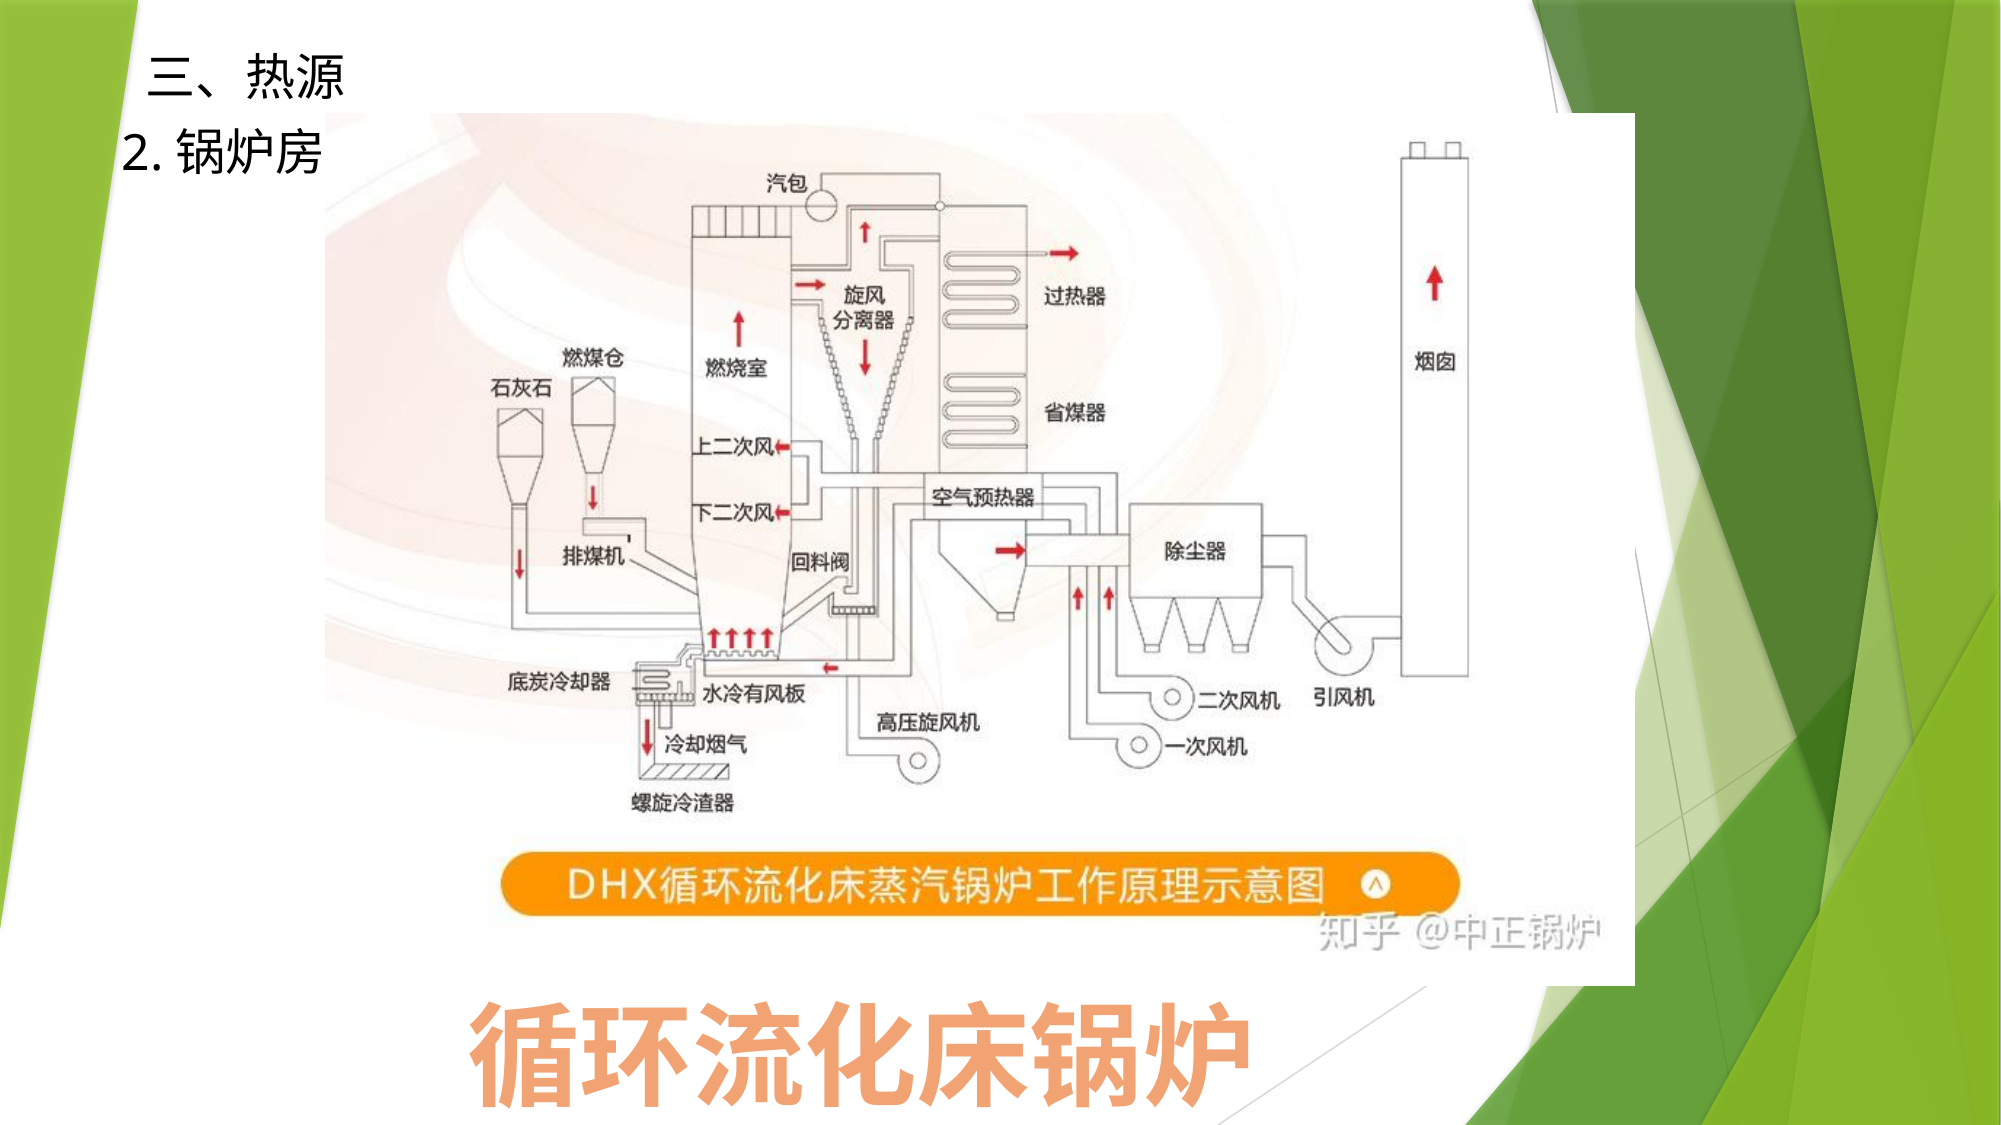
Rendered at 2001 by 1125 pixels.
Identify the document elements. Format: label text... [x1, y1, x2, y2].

text_box 2.锅炉房 [107, 113, 323, 188]
title 三、热源 [107, 28, 1398, 113]
text_box 循环流化床锅炉 [451, 995, 1270, 1125]
picture [324, 112, 1636, 987]
